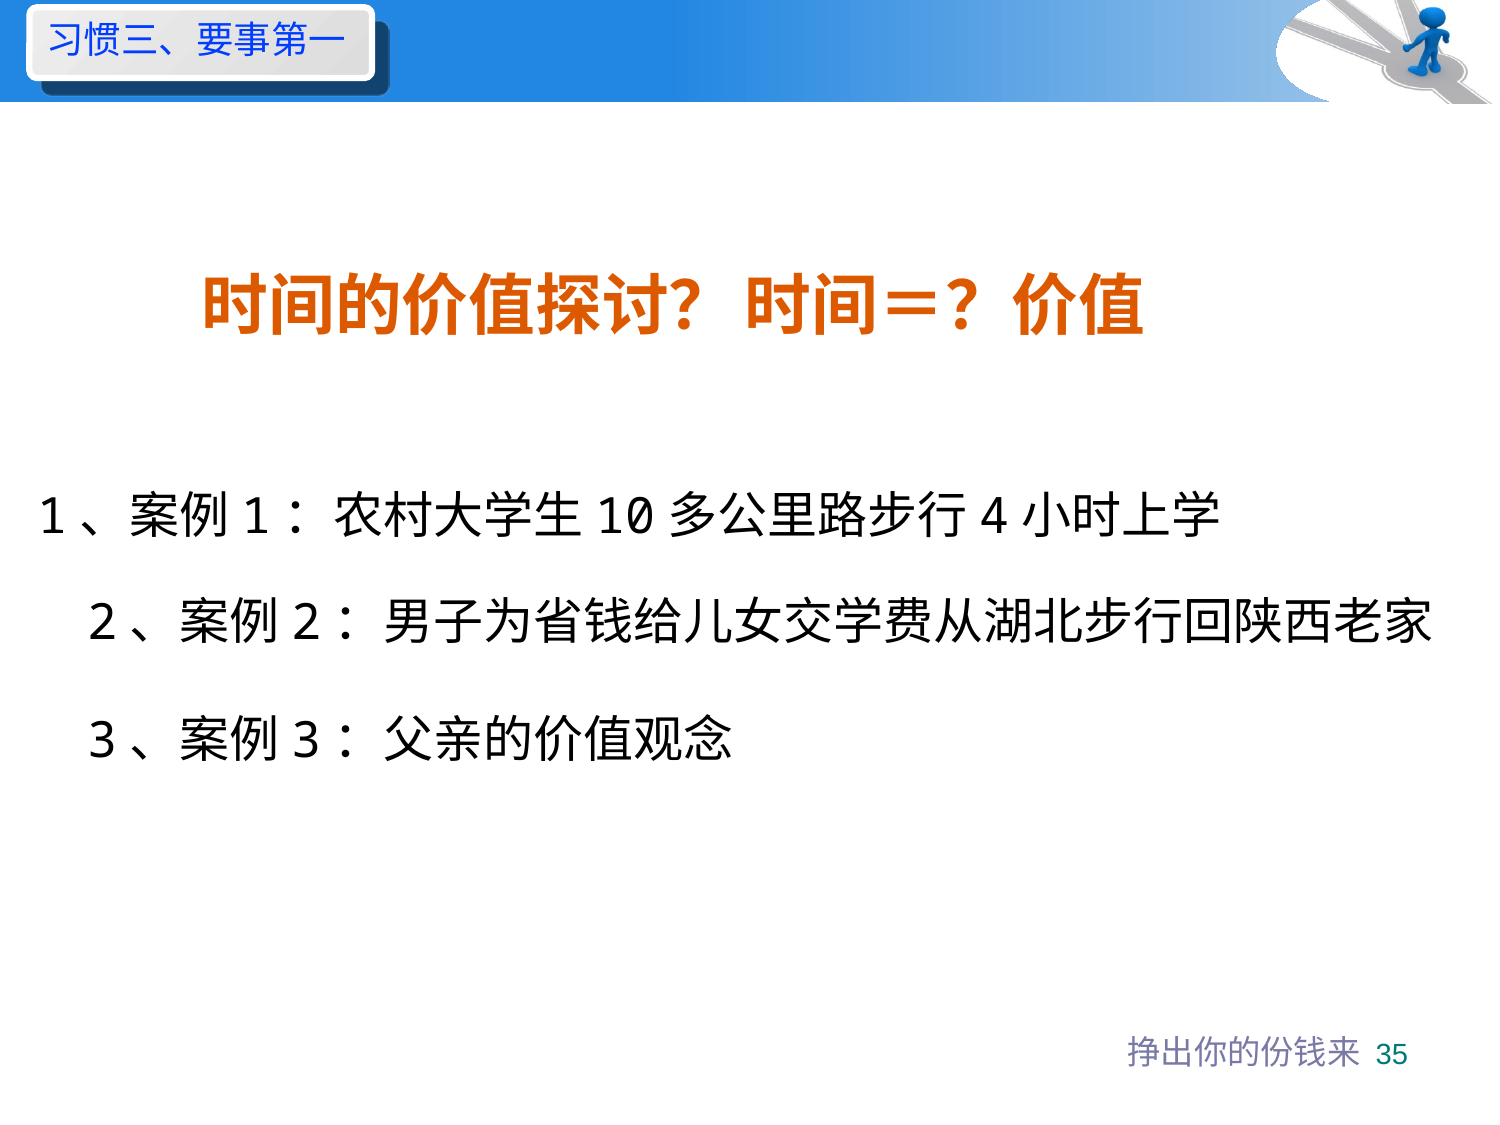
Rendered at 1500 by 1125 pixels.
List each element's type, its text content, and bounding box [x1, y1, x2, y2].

text_box 时间的价值探讨？ [186, 255, 730, 351]
text_box 1、案例1：农村大学生10多公里路步行4小时上学 [22, 475, 1237, 551]
text_box 习惯三、要事第一 [29, 7, 373, 79]
picture [1281, 0, 1500, 104]
slide_number 35 [1047, 1027, 1424, 1107]
text_box 3、案例3：父亲的价值观念 [72, 700, 760, 775]
text_box 2、案例2：男子为省钱给儿女交学费从湖北步行回陕西老家 [72, 581, 1460, 657]
text_box 挣出你的份钱来 [1113, 1023, 1376, 1079]
text_box 时间＝？价值 [730, 255, 1273, 351]
